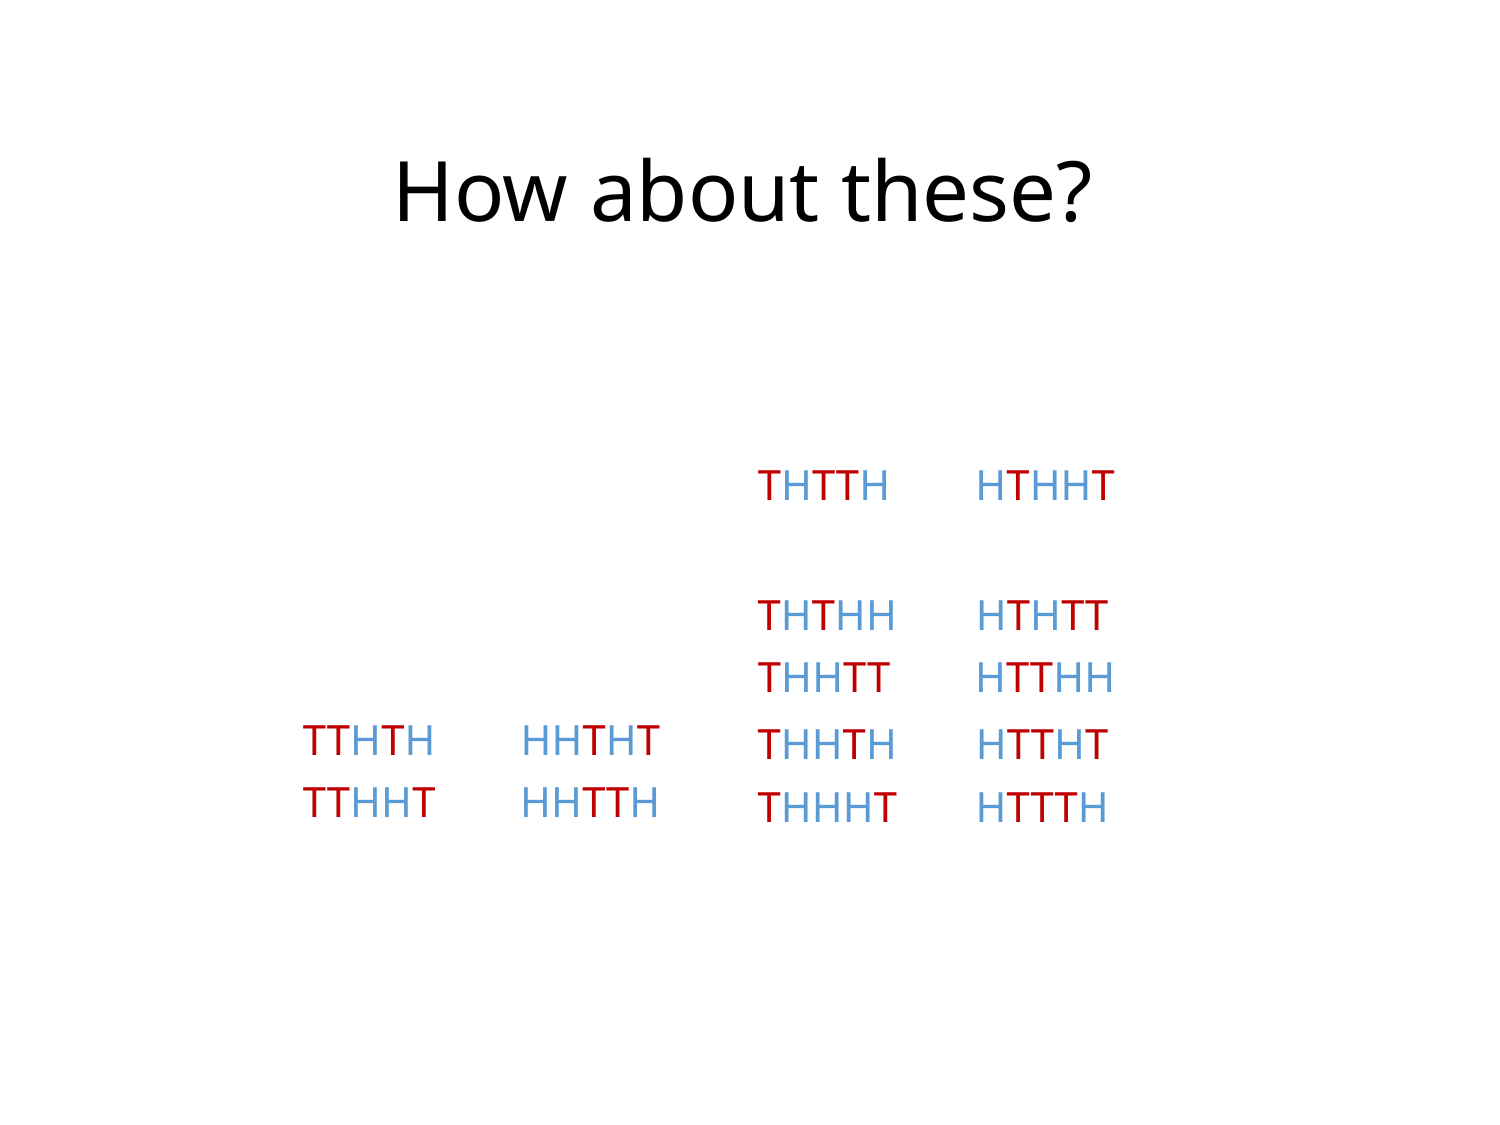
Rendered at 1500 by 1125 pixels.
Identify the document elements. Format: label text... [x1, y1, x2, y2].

text_box TTHTH [288, 706, 451, 768]
text_box HTHTT [961, 581, 1124, 643]
text_box THHTT [743, 643, 906, 709]
text_box HTTTH [960, 773, 1124, 838]
text_box HTTHT [961, 710, 1124, 773]
text_box HTHHT [960, 451, 1130, 517]
text_box TTHHT [288, 768, 451, 834]
text_box HTTHH [960, 643, 1131, 709]
text_box THTTH [743, 451, 906, 517]
text_box HHTTH [505, 768, 676, 834]
text_box THTHH [742, 581, 912, 647]
title How about these? [96, 125, 1390, 264]
text_box THHTH [742, 710, 912, 773]
text_box HHTHT [505, 706, 675, 768]
text_box THHHT [742, 773, 912, 838]
